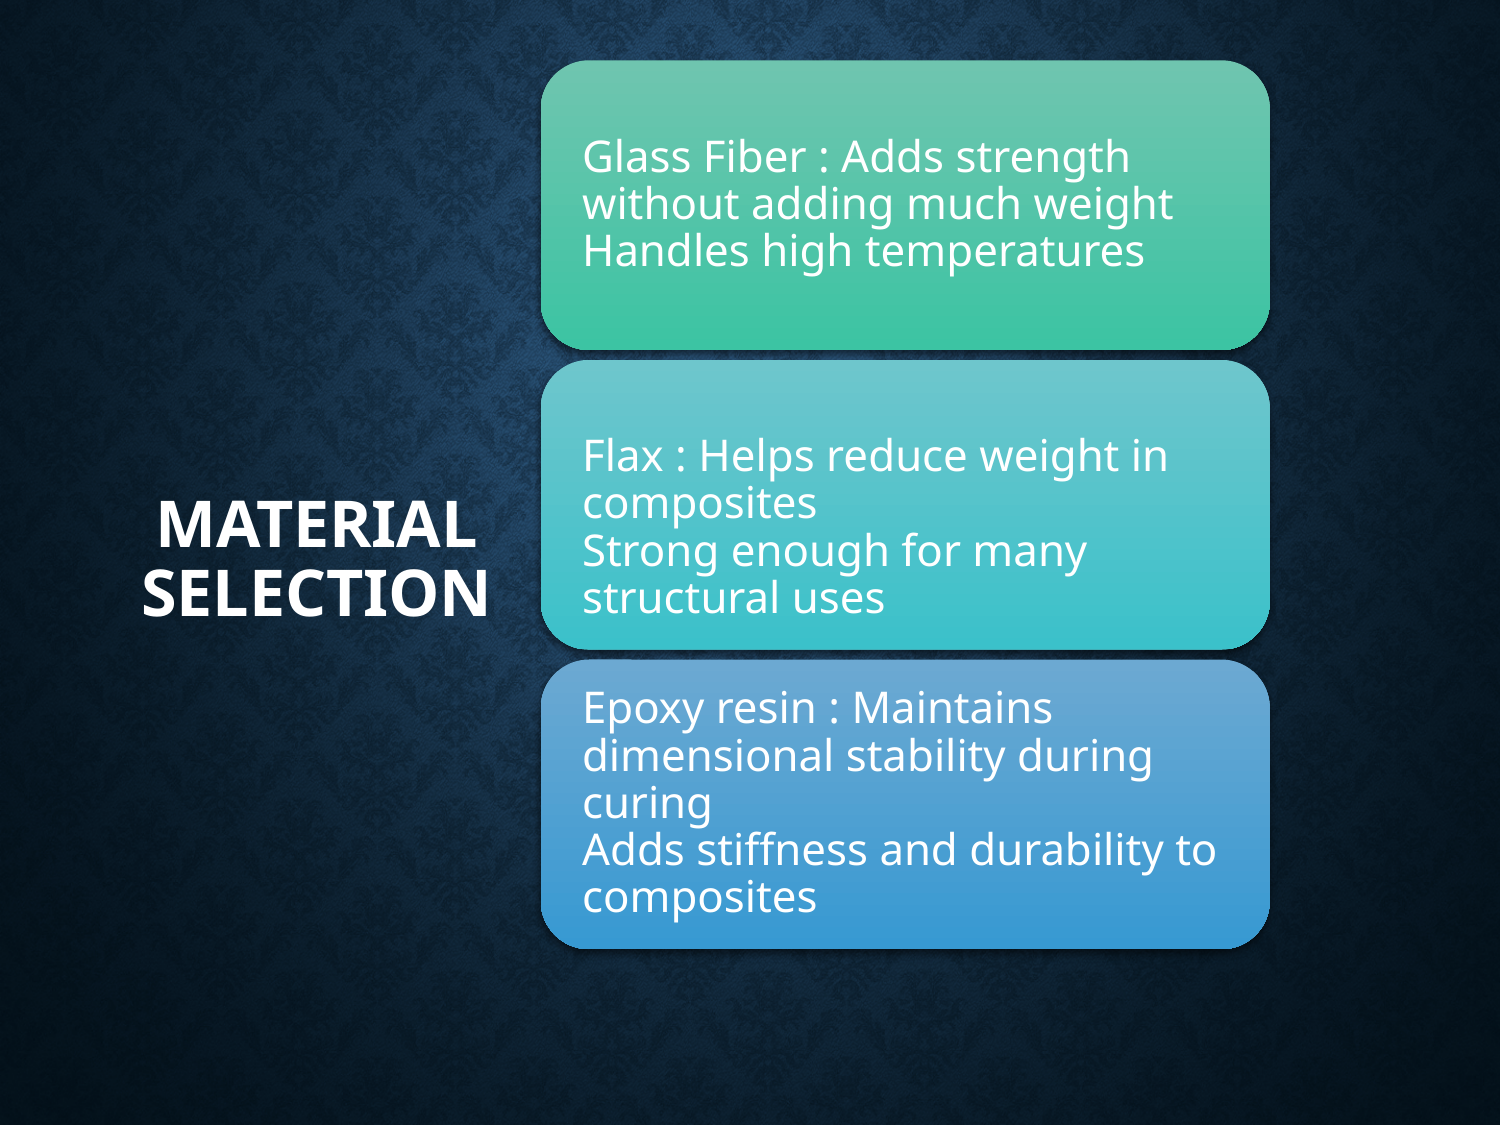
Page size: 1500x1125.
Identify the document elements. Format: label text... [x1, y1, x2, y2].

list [540, 55, 1271, 955]
title Material Selection [92, 101, 541, 1021]
